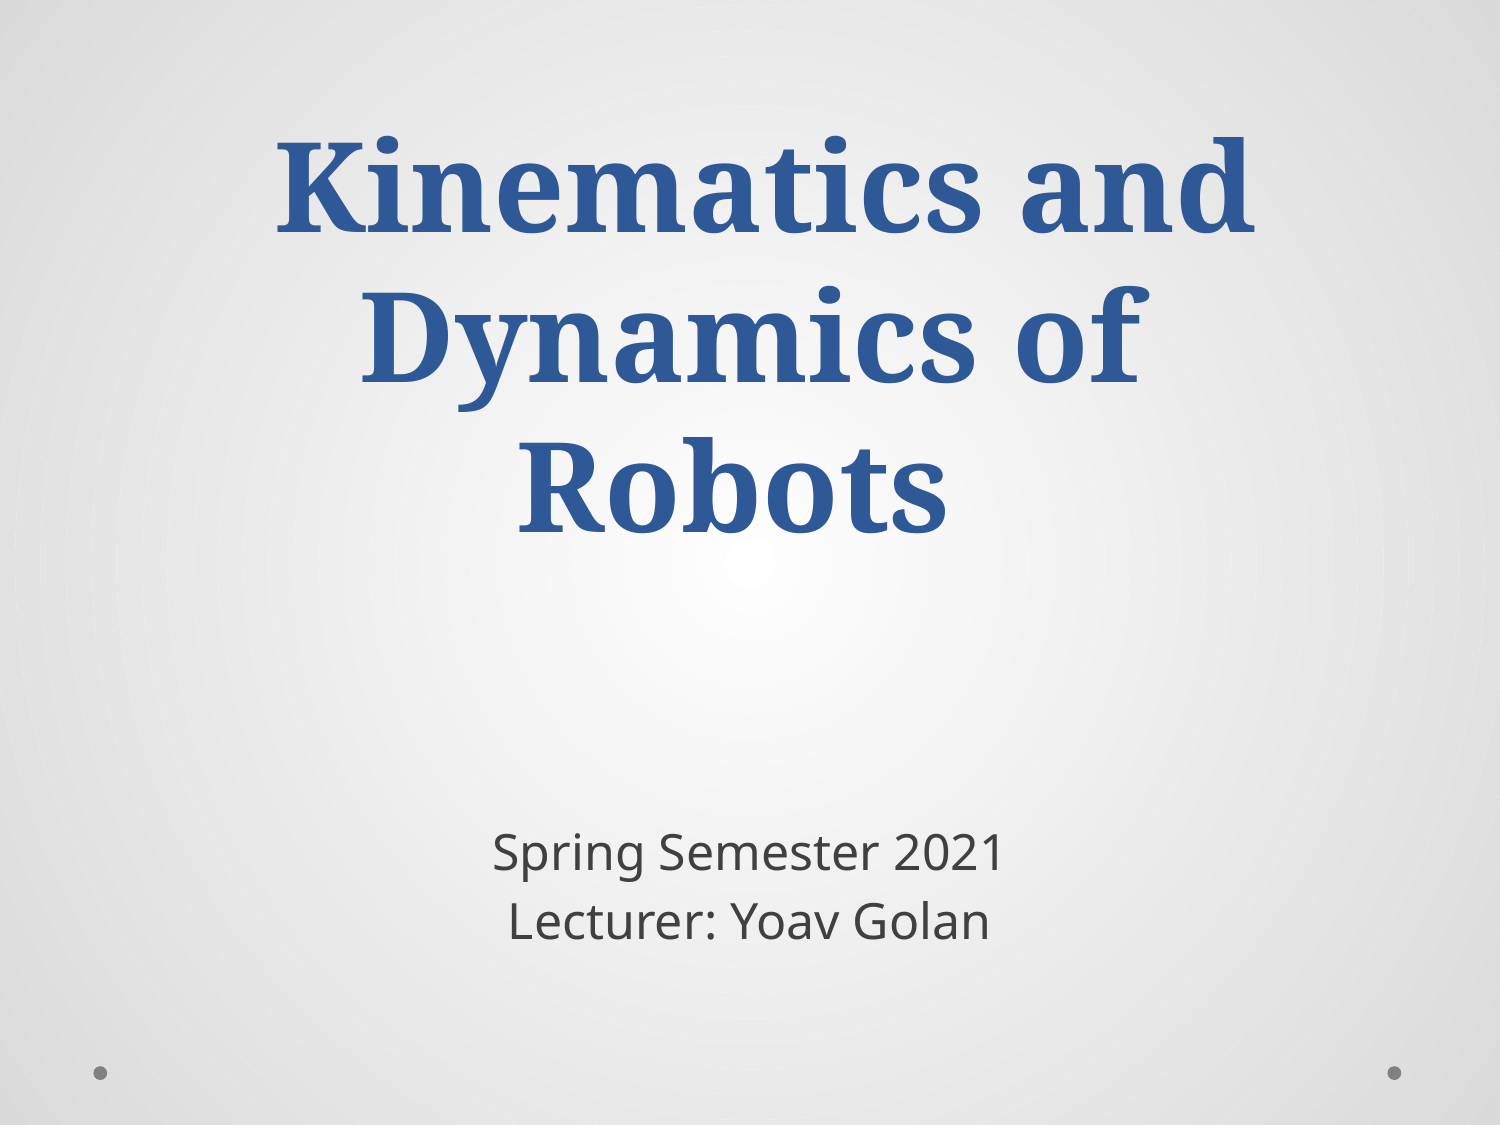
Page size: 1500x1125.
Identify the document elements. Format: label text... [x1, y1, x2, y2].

title Kinematics and Dynamics of Robots [112, 99, 1388, 800]
subtitle Spring Semester 2021 Lecturer: Yoav Golan [225, 812, 1275, 1013]
